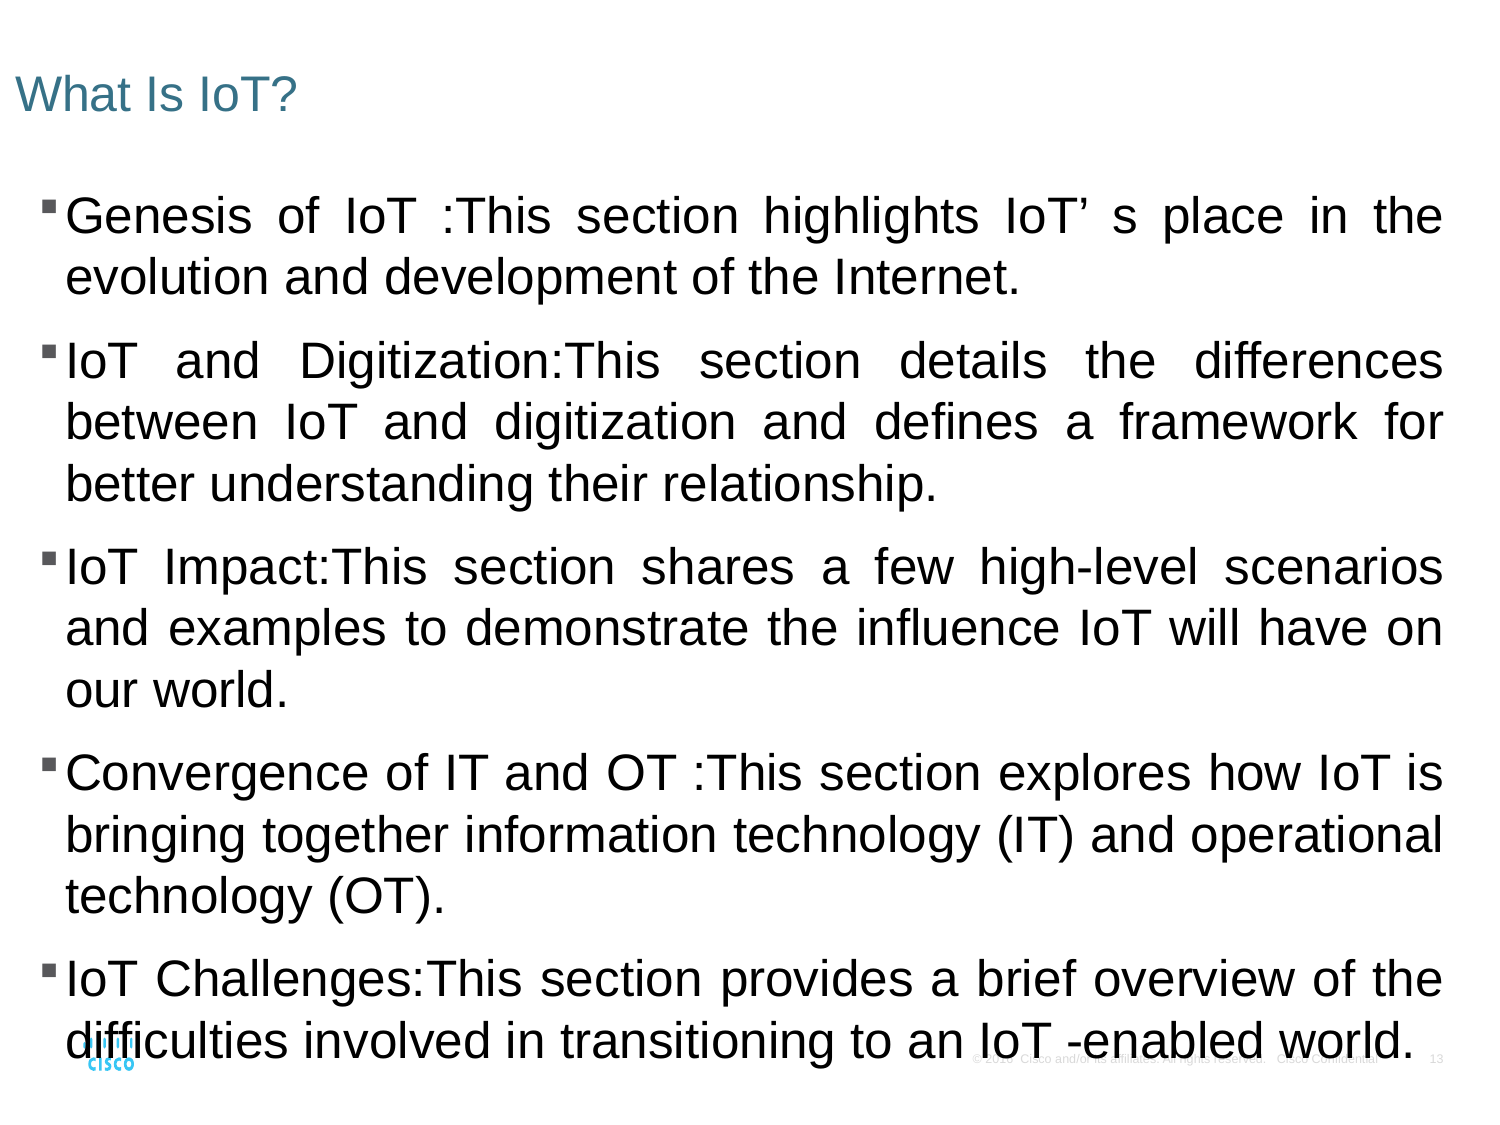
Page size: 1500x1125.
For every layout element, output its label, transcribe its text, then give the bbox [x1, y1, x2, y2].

list Genesis of IoT :This section highlights IoT’ s place in the evolution and development of the Internet. IoT and Digitization:This section details the differences between IoT and digitization and defines a framework for better understanding their relationship. IoT Impact:This section shares a few high-level scenarios and examples to demonstrate the influence IoT will have on our world. Convergence of IT and OT :This section explores how IoT is bringing together information technology (IT) and operational technology (OT). IoT Challenges:This section provides a brief overview of the difficulties involved in transitioning to an IoT -enabled world. [23, 175, 1476, 1084]
title What Is IoT? [0, 9, 1500, 175]
